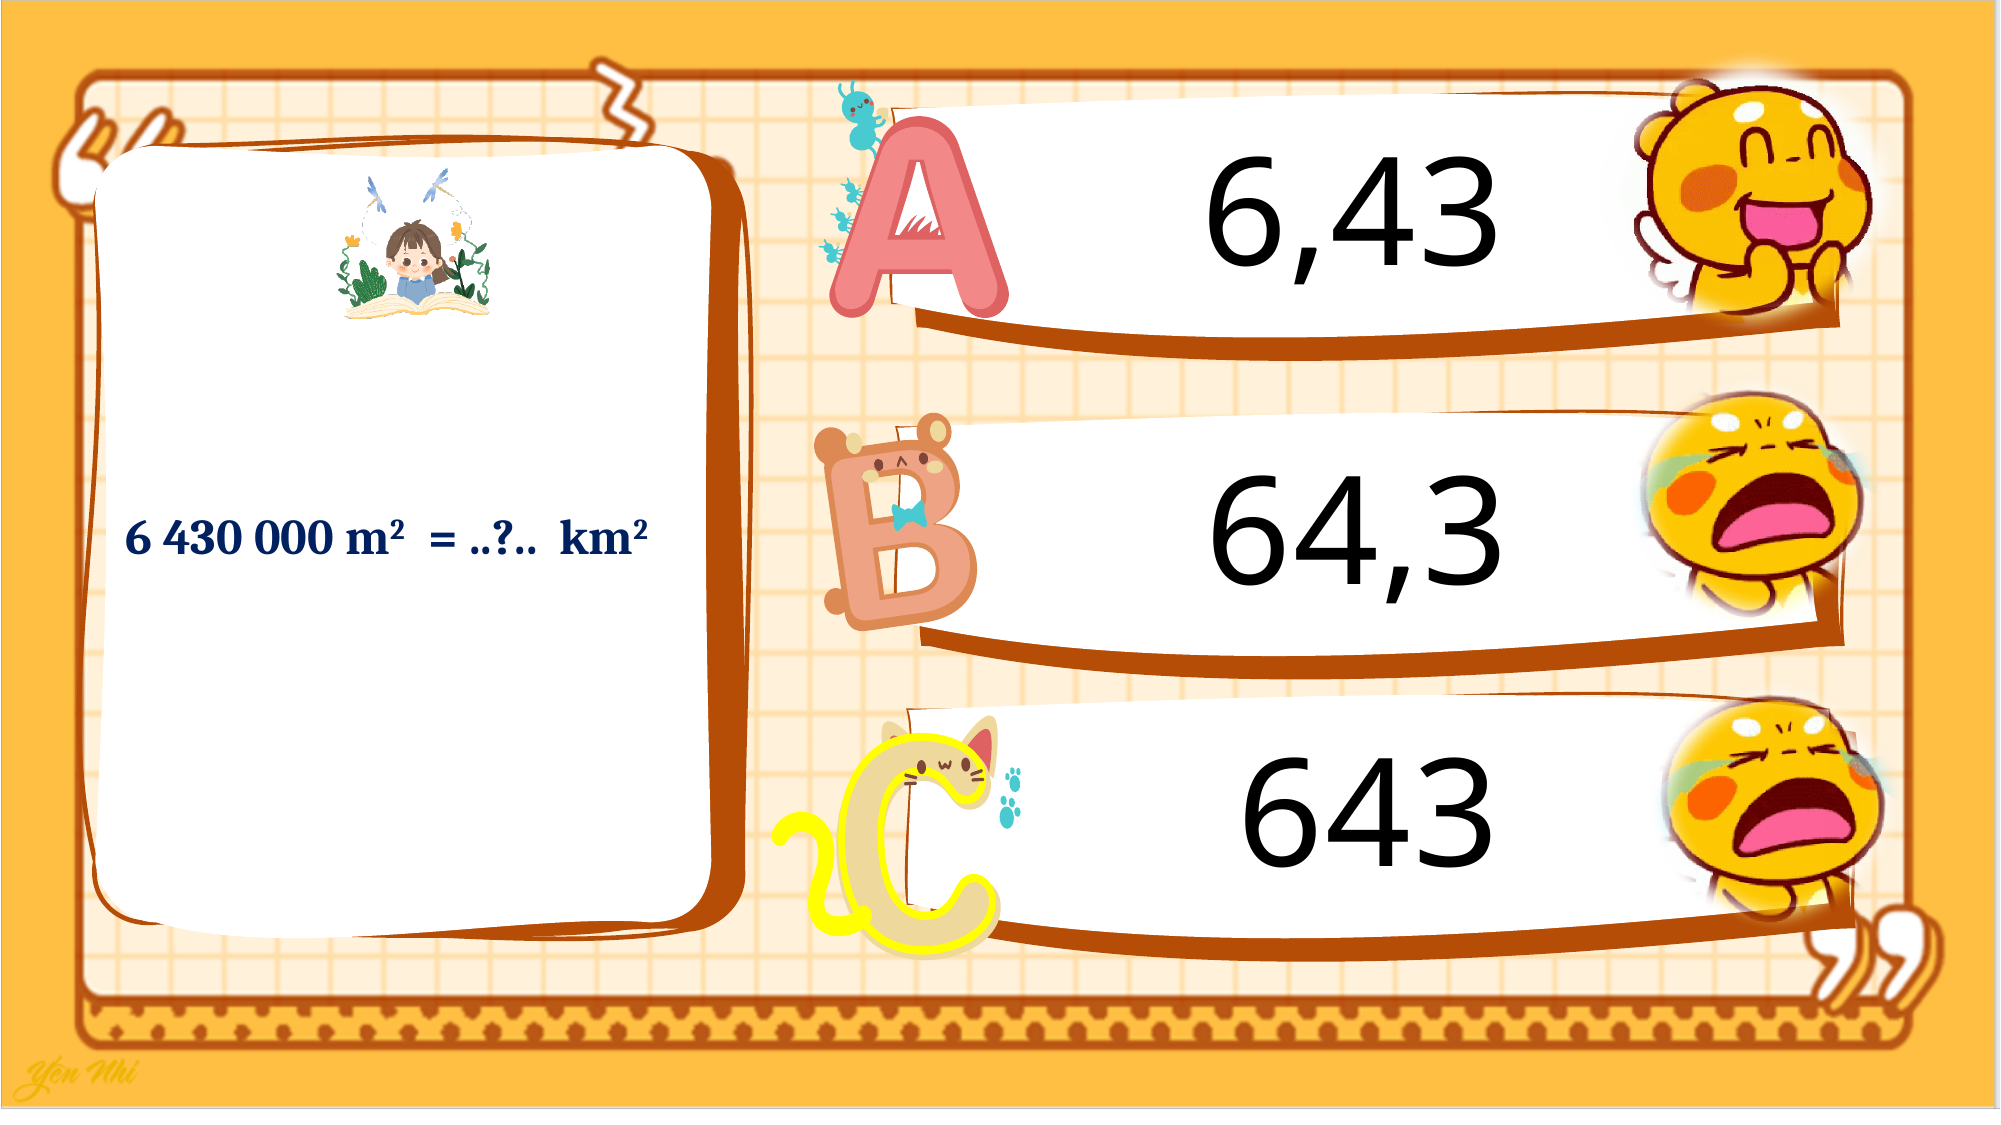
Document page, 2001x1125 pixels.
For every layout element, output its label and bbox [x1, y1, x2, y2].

text_box [818, 79, 1597, 326]
picture [0, 0, 2001, 1125]
text_box [811, 419, 1844, 645]
text_box [95, 145, 743, 930]
text_box [769, 709, 1855, 962]
